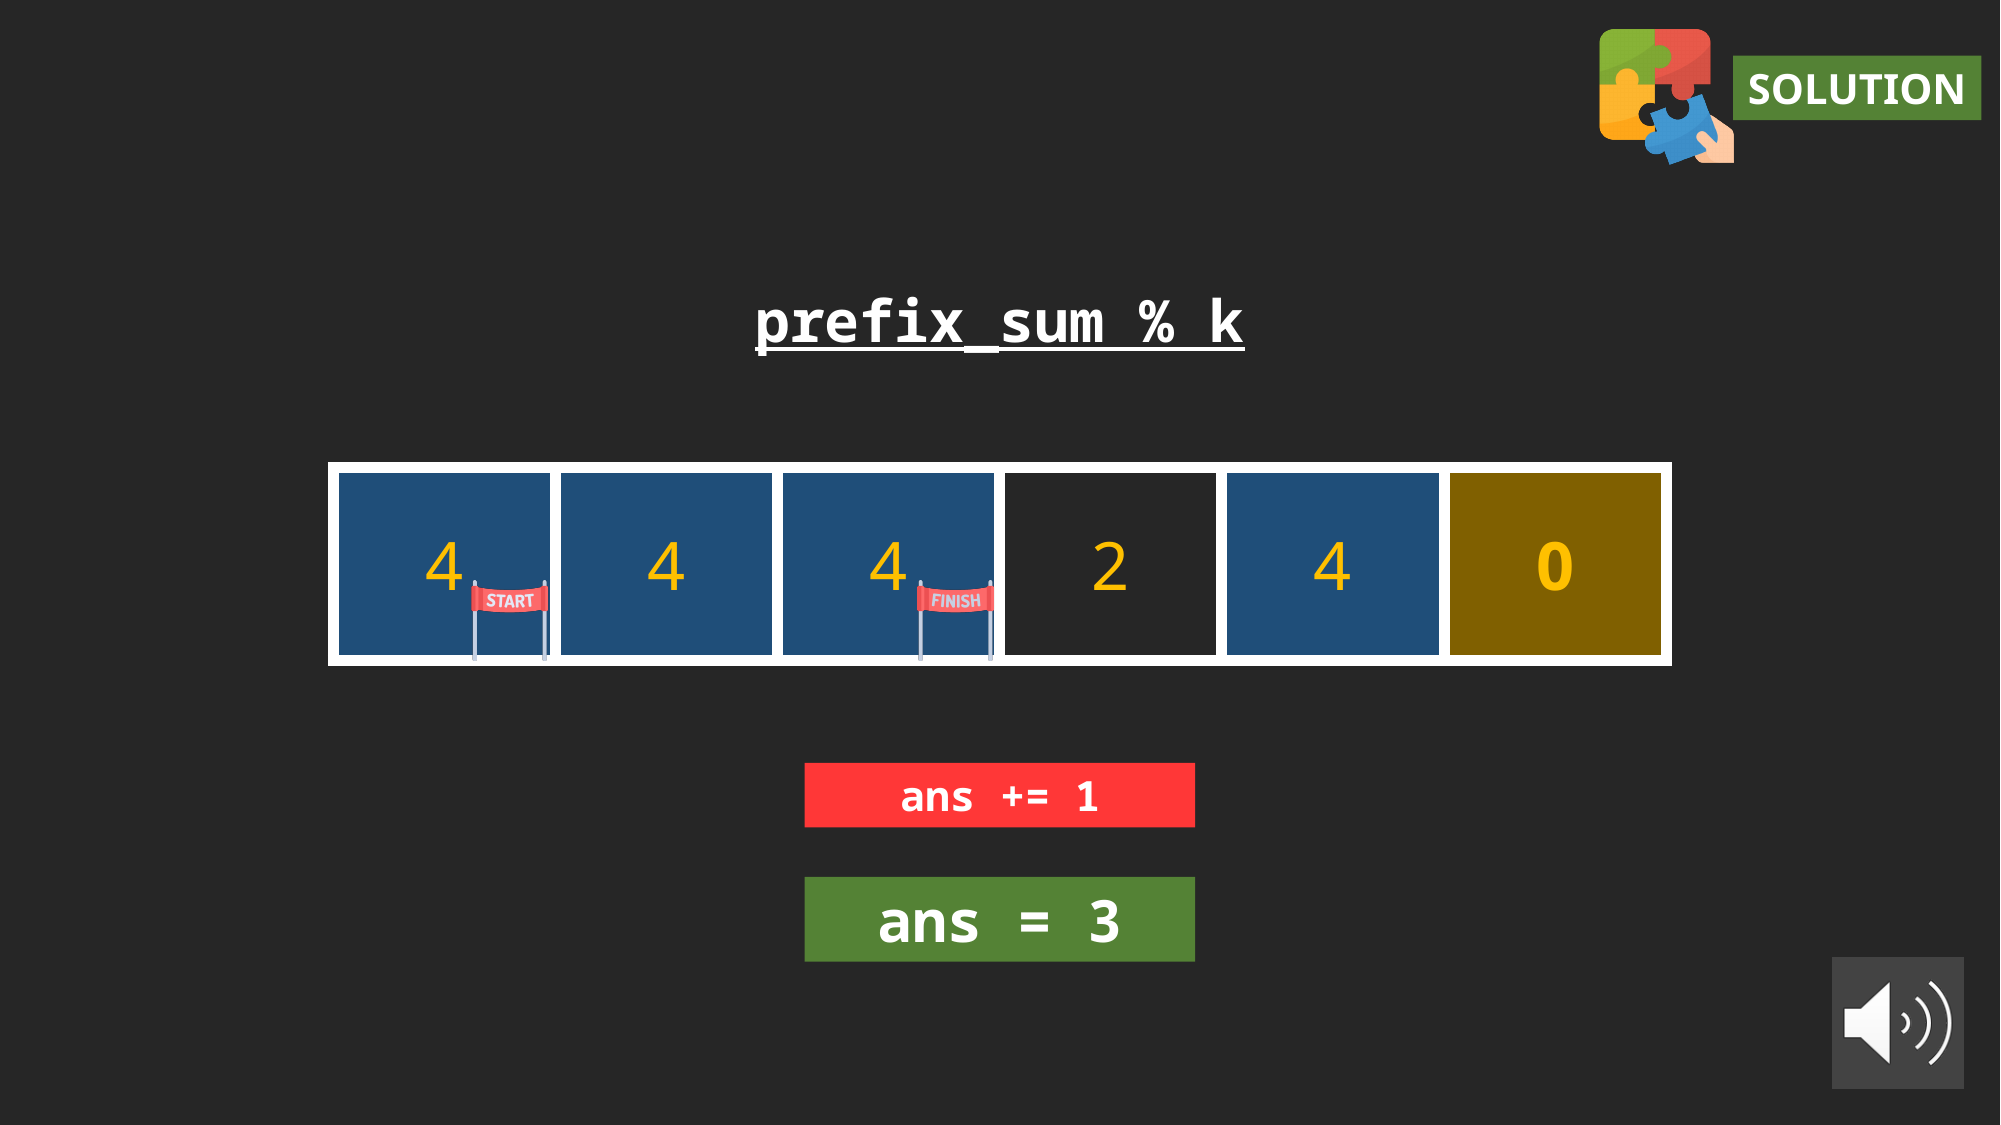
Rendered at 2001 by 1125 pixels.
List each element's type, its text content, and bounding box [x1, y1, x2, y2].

picture [1831, 956, 1965, 1090]
table_header 4 [1227, 473, 1439, 655]
table_header 4 [783, 473, 994, 655]
text_box ans = 3 [804, 876, 1196, 962]
table_header 0 [1450, 473, 1661, 655]
table_header 4 [339, 473, 550, 655]
picture [469, 580, 550, 661]
picture [915, 580, 996, 661]
picture [1598, 29, 1735, 166]
text_box prefix_sum % k [708, 276, 1291, 362]
text_box ans += 1 [804, 762, 1196, 828]
table_header 4 [561, 473, 772, 655]
table_header 2 [1005, 473, 1216, 655]
text_box SOLUTION [1735, 55, 1982, 121]
